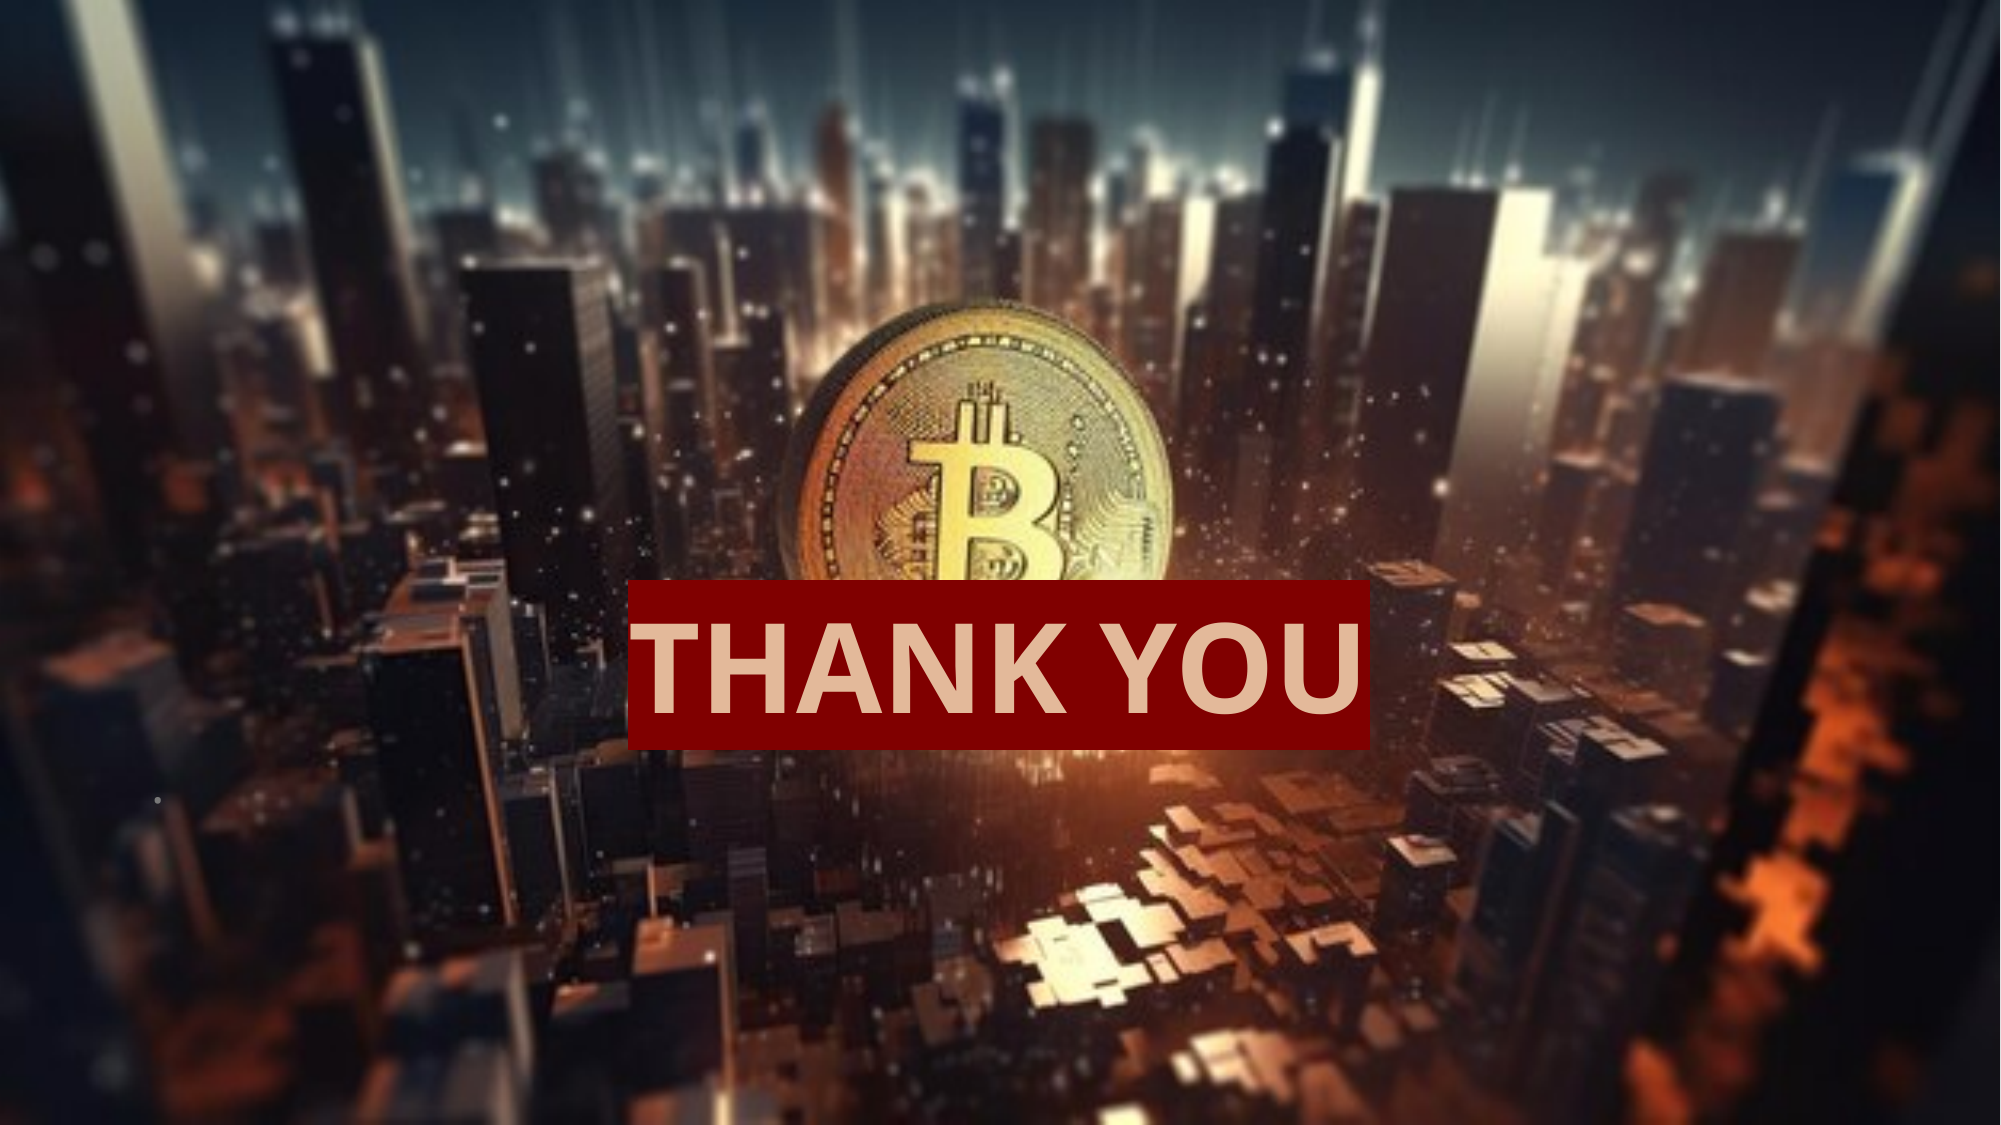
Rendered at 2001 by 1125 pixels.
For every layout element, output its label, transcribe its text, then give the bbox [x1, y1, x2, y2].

title THANK YOU [136, 280, 1862, 749]
list . [136, 752, 1862, 999]
picture [0, 0, 2001, 1125]
